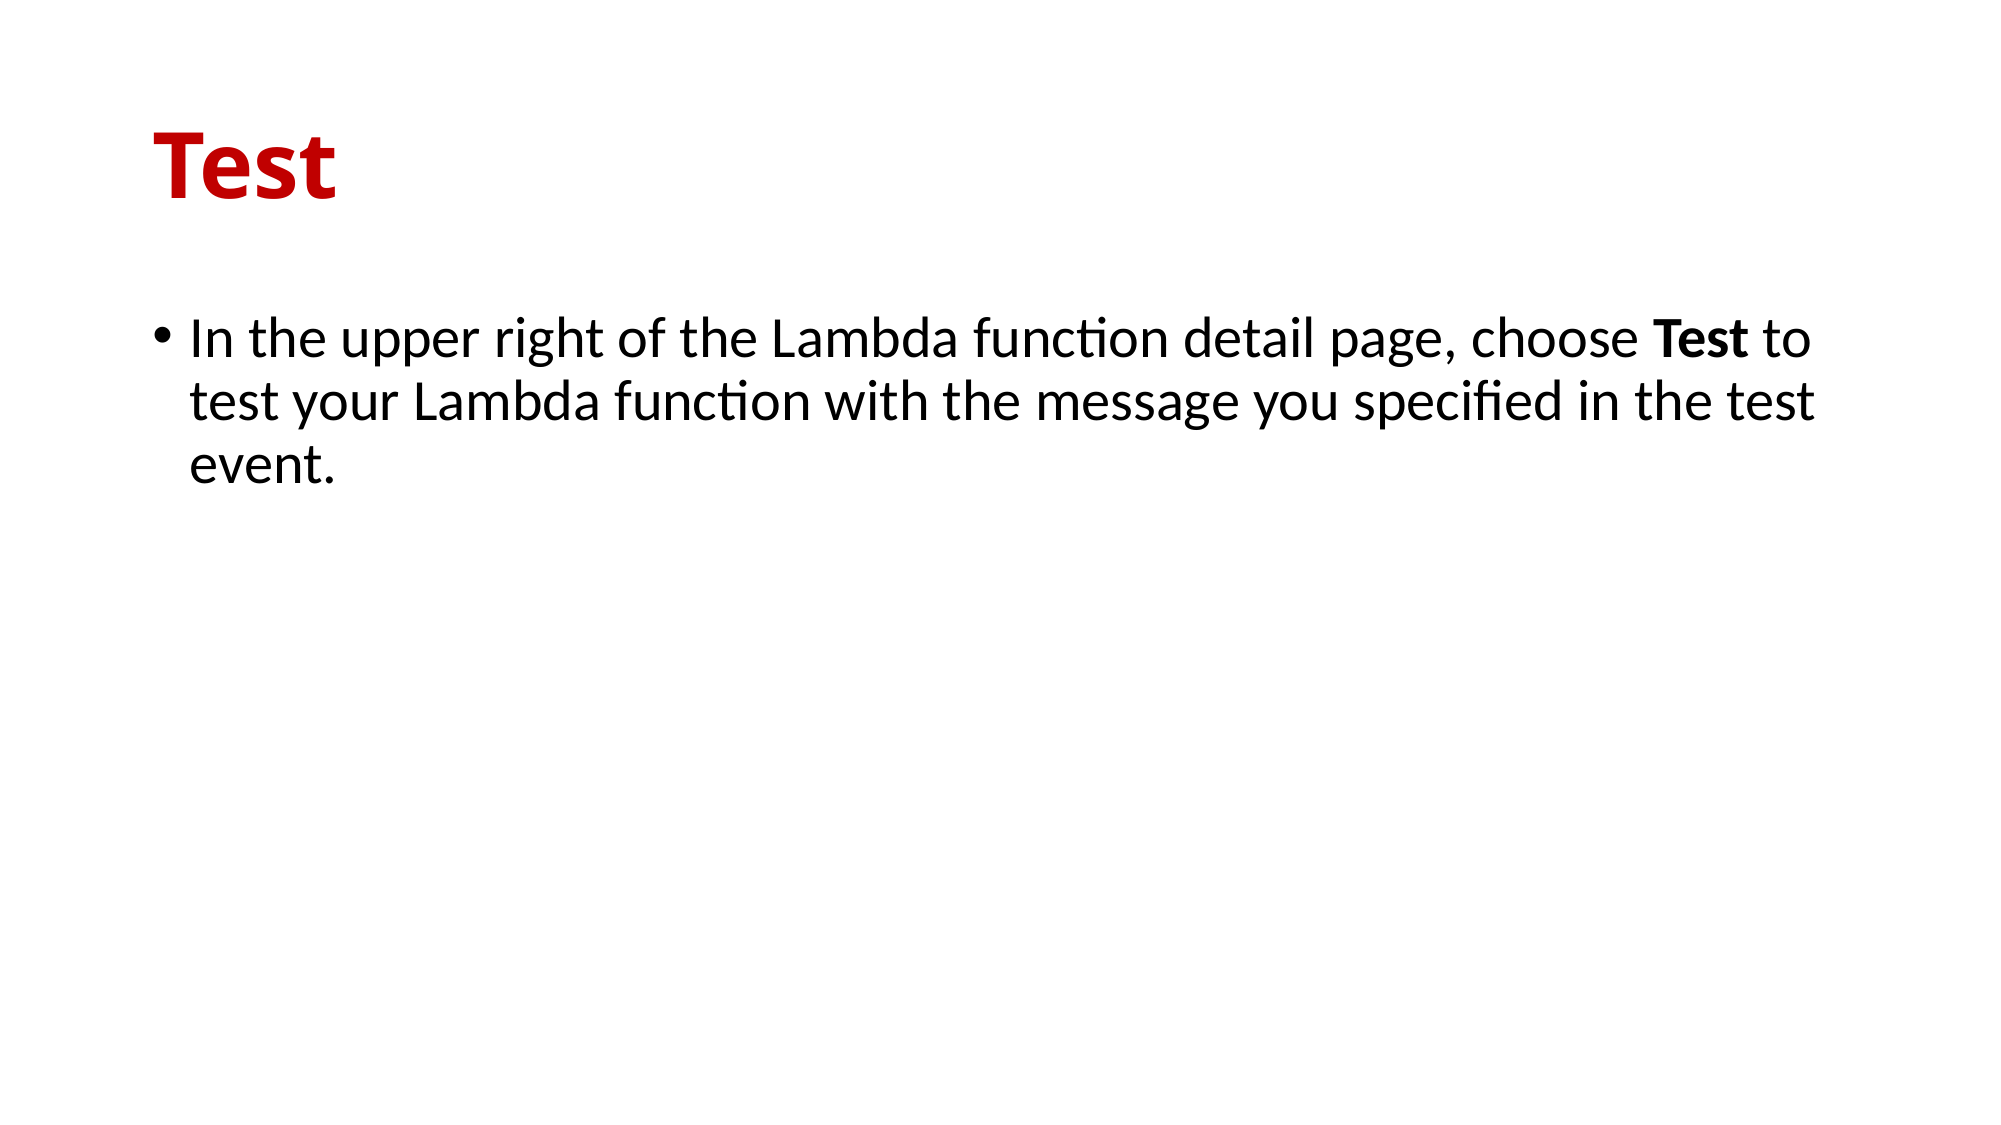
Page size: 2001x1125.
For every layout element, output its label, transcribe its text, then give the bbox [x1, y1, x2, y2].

list In the upper right of the Lambda function detail page, choose Test to test your Lambda function with the message you specified in the test event. [137, 299, 1863, 1014]
title Test [137, 59, 1863, 278]
